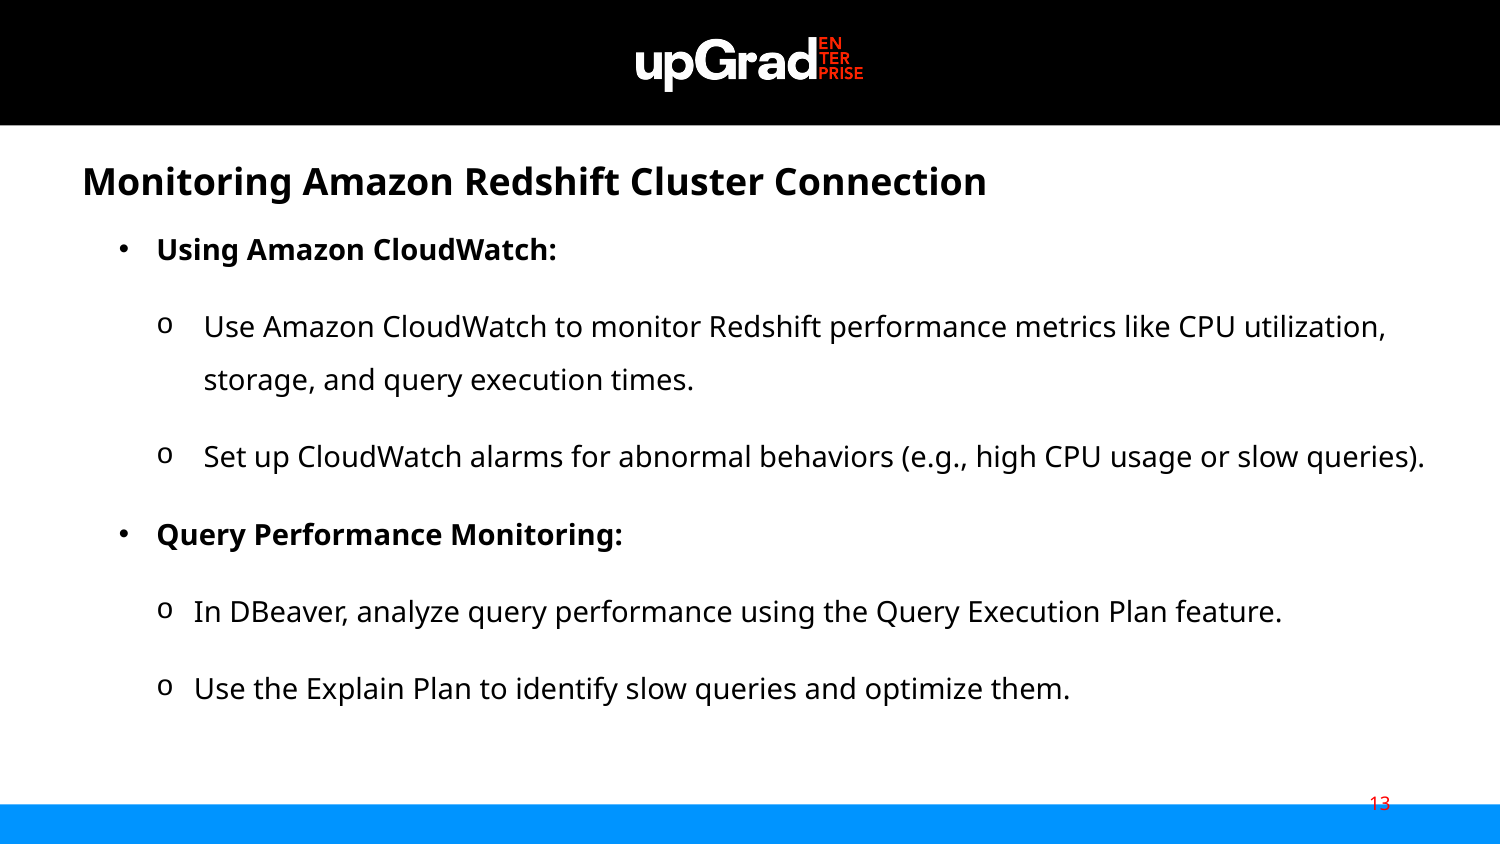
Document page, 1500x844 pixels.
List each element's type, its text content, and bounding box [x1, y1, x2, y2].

slide_number 13 [1068, 782, 1406, 828]
list Monitoring Amazon Redshift Cluster Connection [66, 127, 1422, 206]
picture [636, 37, 863, 92]
text_box Using Amazon CloudWatch: Use Amazon CloudWatch to monitor Redshift performance metrics like CPU utilization, storage, and query execution times. Set up CloudWatch alarms for abnormal behaviors (e.g., high CPU usage or slow queries). Query Performance Monitoring: In DBeaver, analyze query performance using the Query Execution Plan feature. Use the Explain Plan to identify slow queries and optimize them. [66, 206, 1461, 713]
